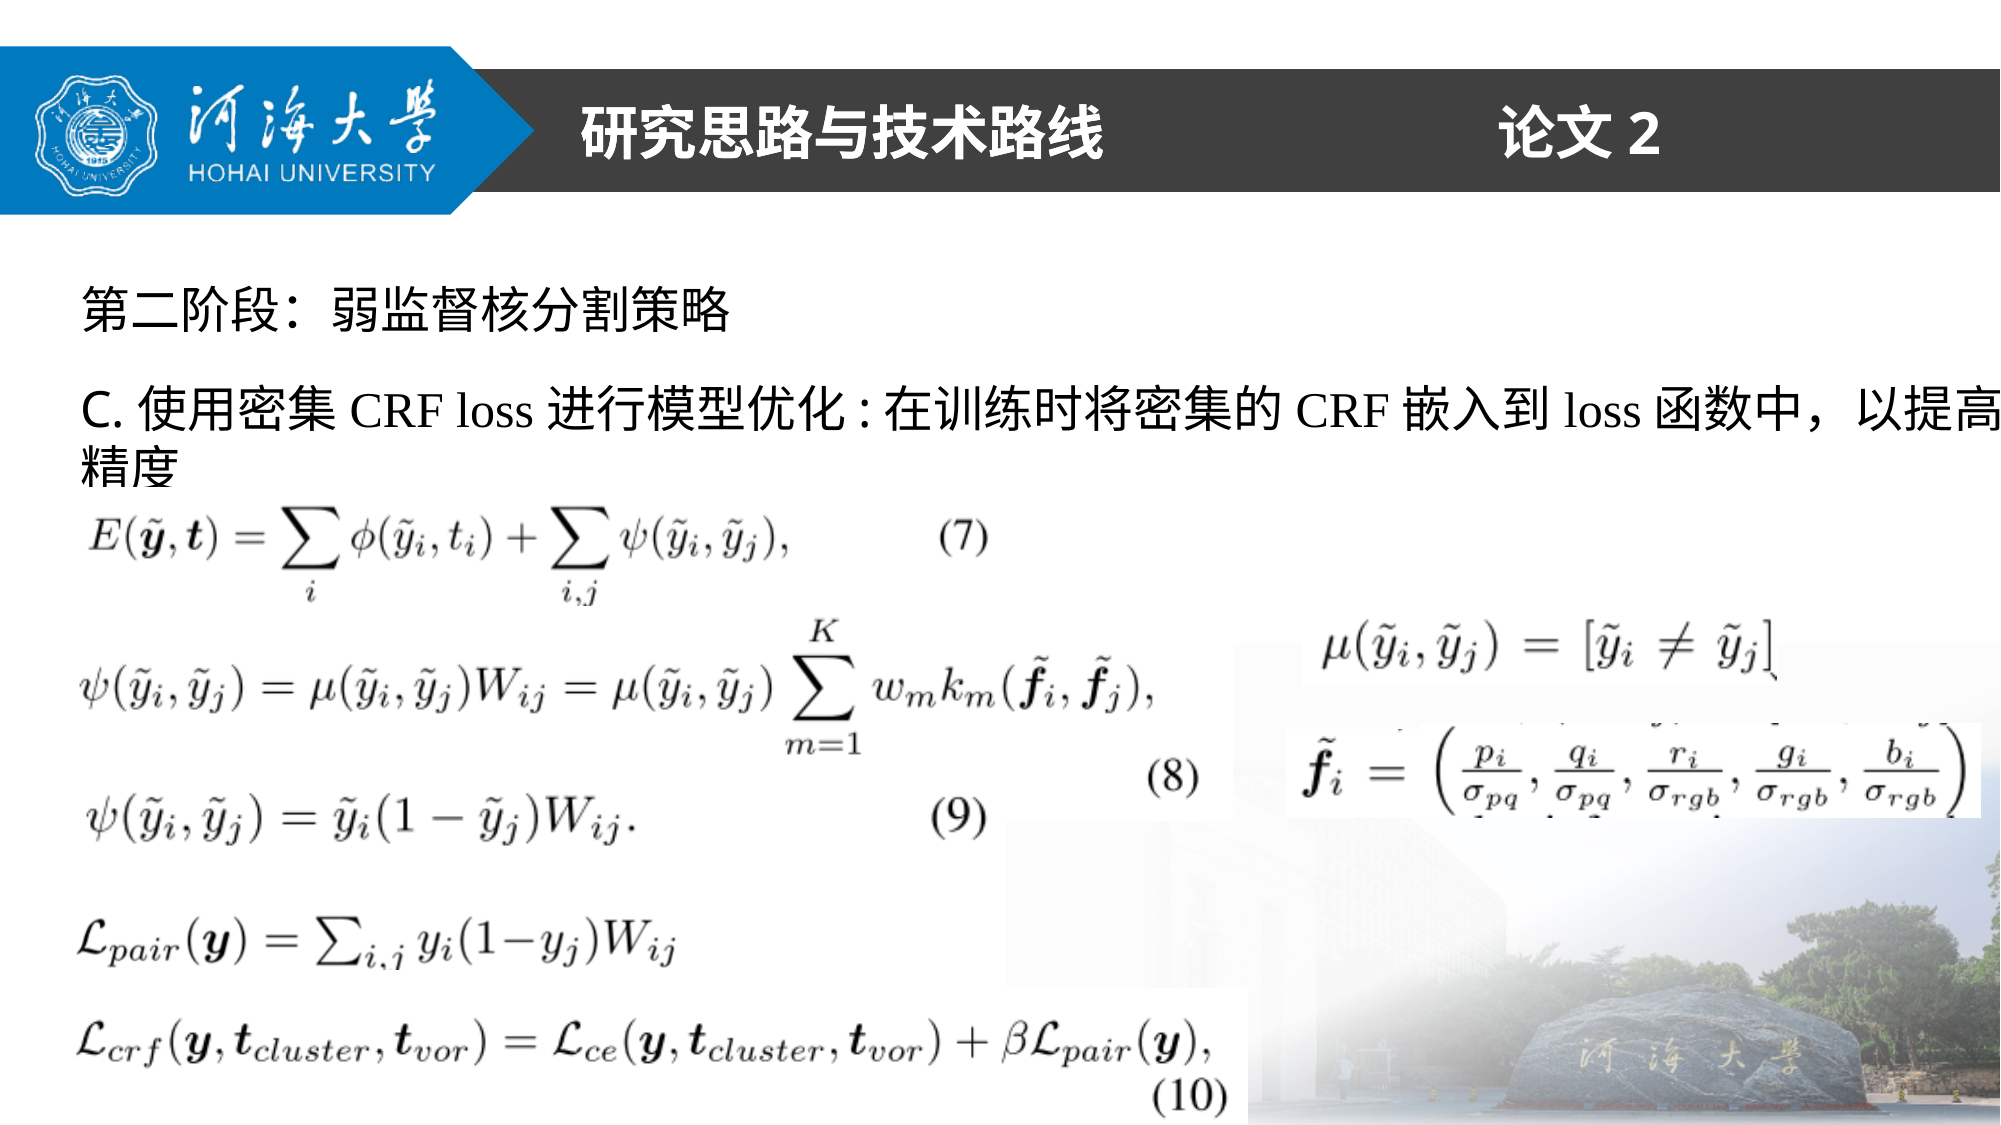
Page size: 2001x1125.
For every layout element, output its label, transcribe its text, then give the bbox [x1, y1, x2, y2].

text_box 研究思路与技术路线 [565, 91, 1656, 181]
picture [48, 487, 2000, 1125]
text_box 第二阶段：弱监督核分割策略 [65, 271, 1000, 347]
text_box 论文2 [1482, 88, 1710, 174]
picture [65, 902, 688, 970]
text_box C.使用密集CRF loss进行模型优化:在训练时将密集的CRF嵌入到loss函数中，以提高精度 [65, 369, 2000, 505]
